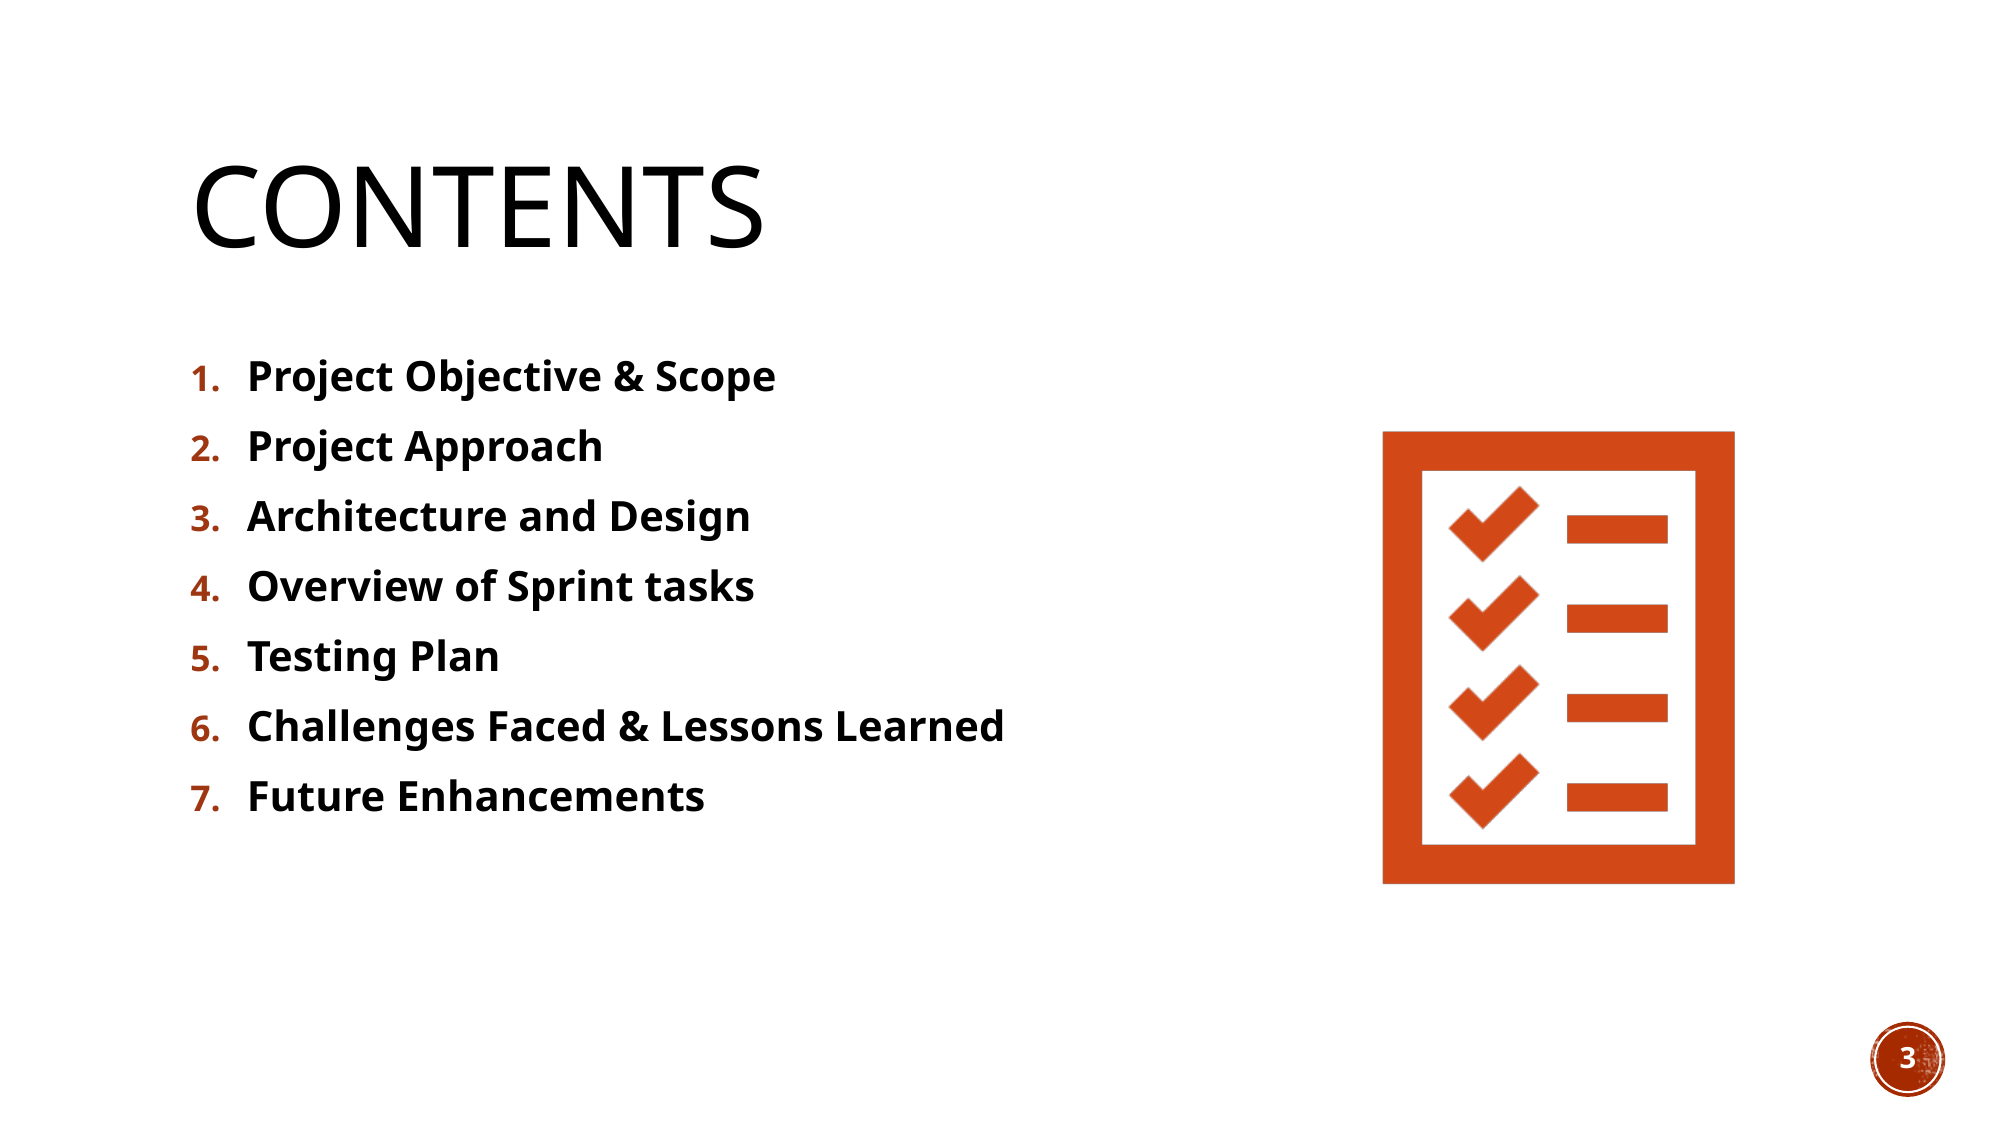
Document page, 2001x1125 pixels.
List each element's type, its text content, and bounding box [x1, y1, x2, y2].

title Contents [175, 79, 1826, 344]
slide_number 3 [1855, 1028, 1961, 1089]
picture [1291, 390, 1827, 926]
list Project Objective & Scope Project Approach Architecture and Design Overview of Sprint tasks Testing Plan Challenges Faced & Lessons Learned Future Enhancements [175, 348, 1239, 1013]
